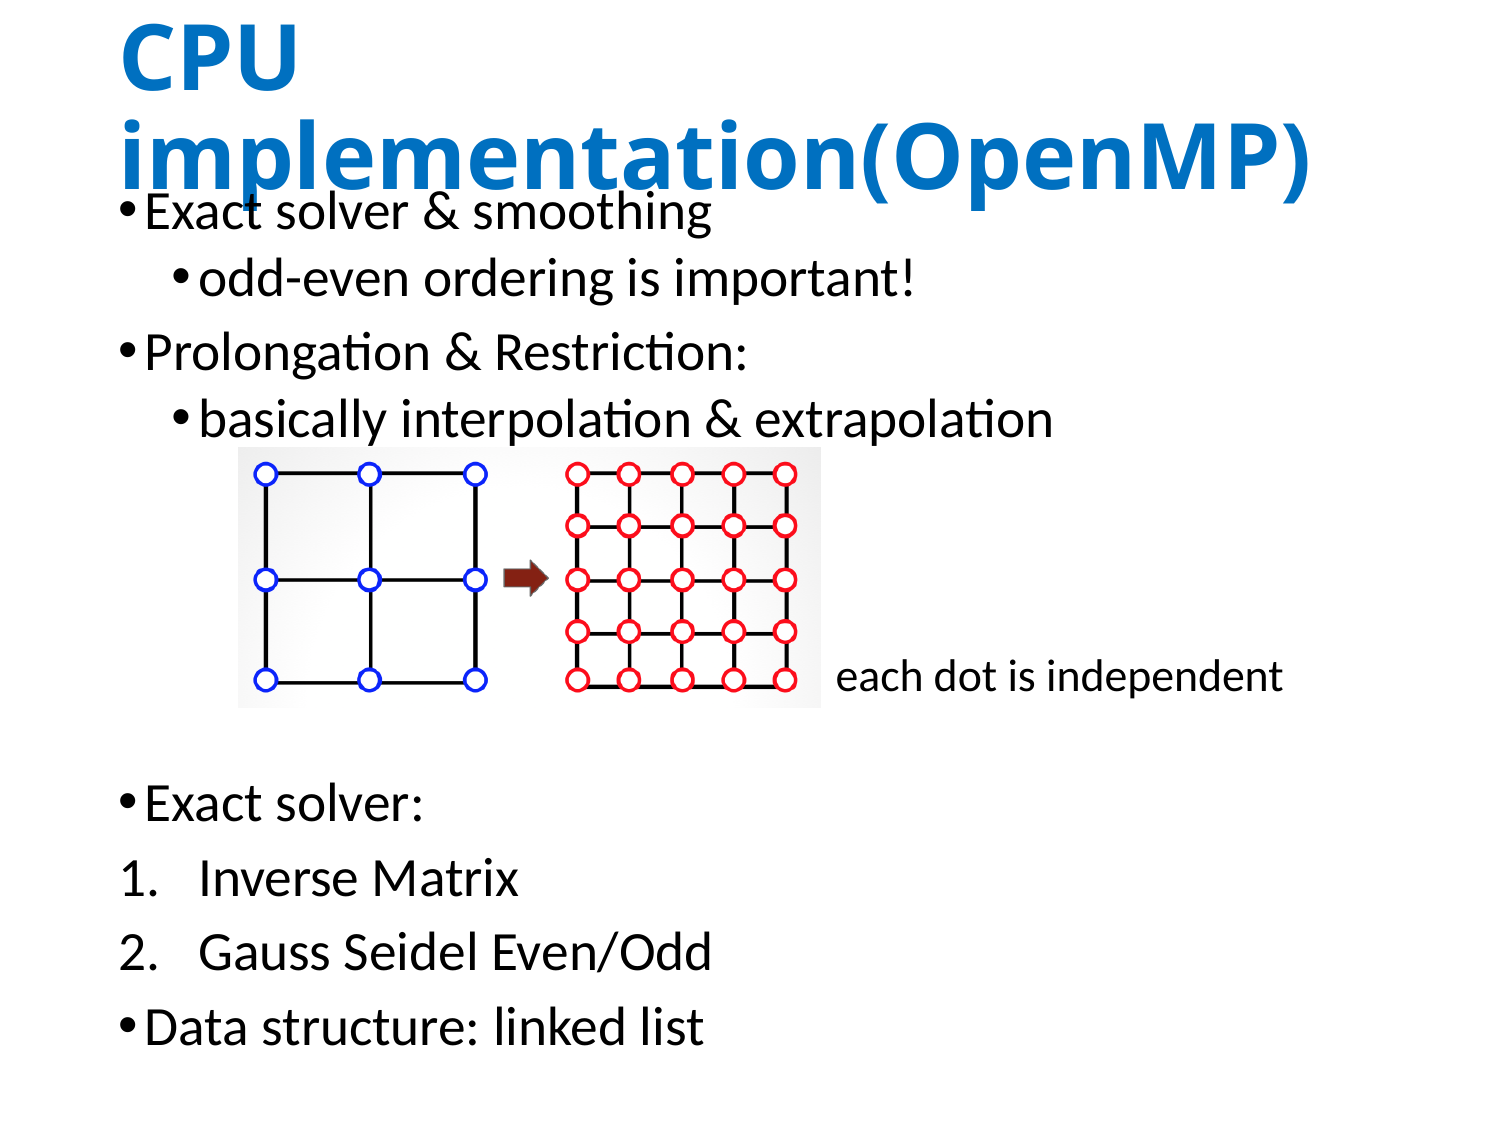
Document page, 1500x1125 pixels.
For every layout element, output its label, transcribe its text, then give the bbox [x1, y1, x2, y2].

text_box each dot is independent [821, 637, 1397, 708]
list Exact solver & smoothing odd-even ordering is important! Prolongation & Restriction: basically interpolation & extrapolation Exact solver: Inverse Matrix Gauss Seidel Even/Odd Data structure: linked list [103, 174, 1397, 1066]
picture [238, 447, 821, 708]
title CPU implementation(OpenMP) [103, 1, 1397, 174]
